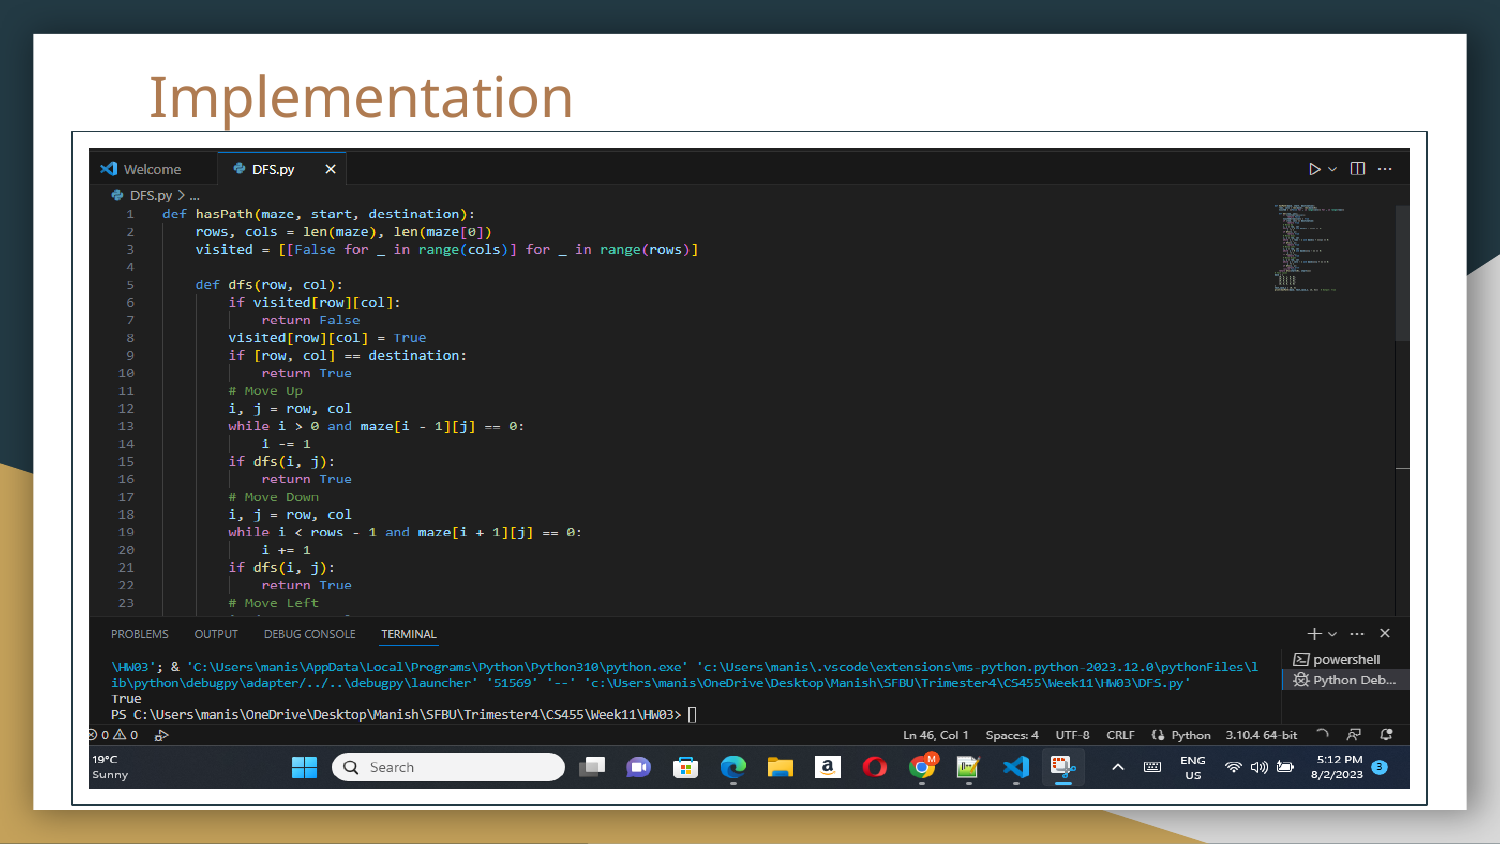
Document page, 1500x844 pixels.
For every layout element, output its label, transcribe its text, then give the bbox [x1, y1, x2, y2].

picture [89, 148, 1410, 789]
list [72, 131, 1427, 805]
title Implementation [134, 46, 1366, 131]
